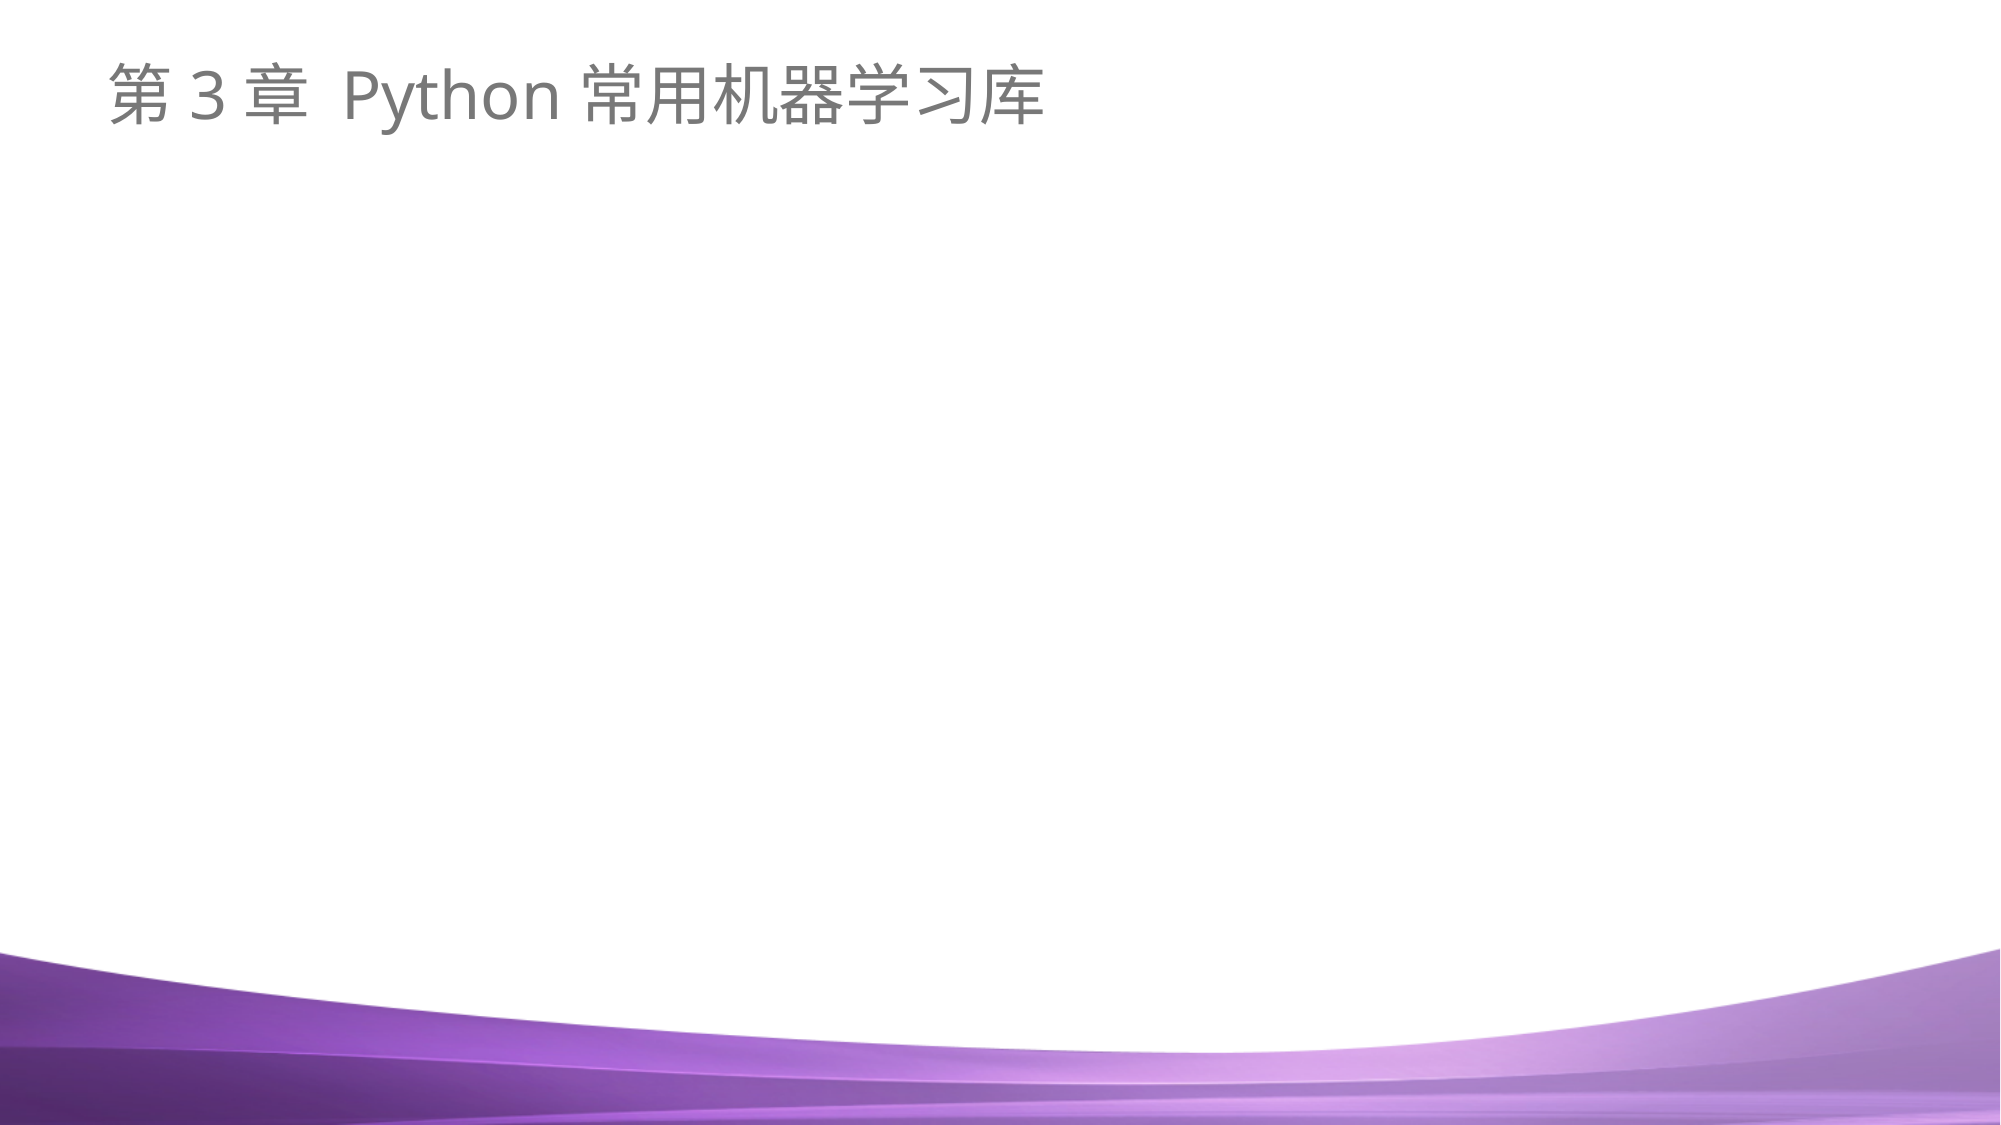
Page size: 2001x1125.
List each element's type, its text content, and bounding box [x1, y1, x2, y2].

title 第3章 Python常用机器学习库 [91, 26, 1906, 142]
picture [0, 943, 2001, 1125]
